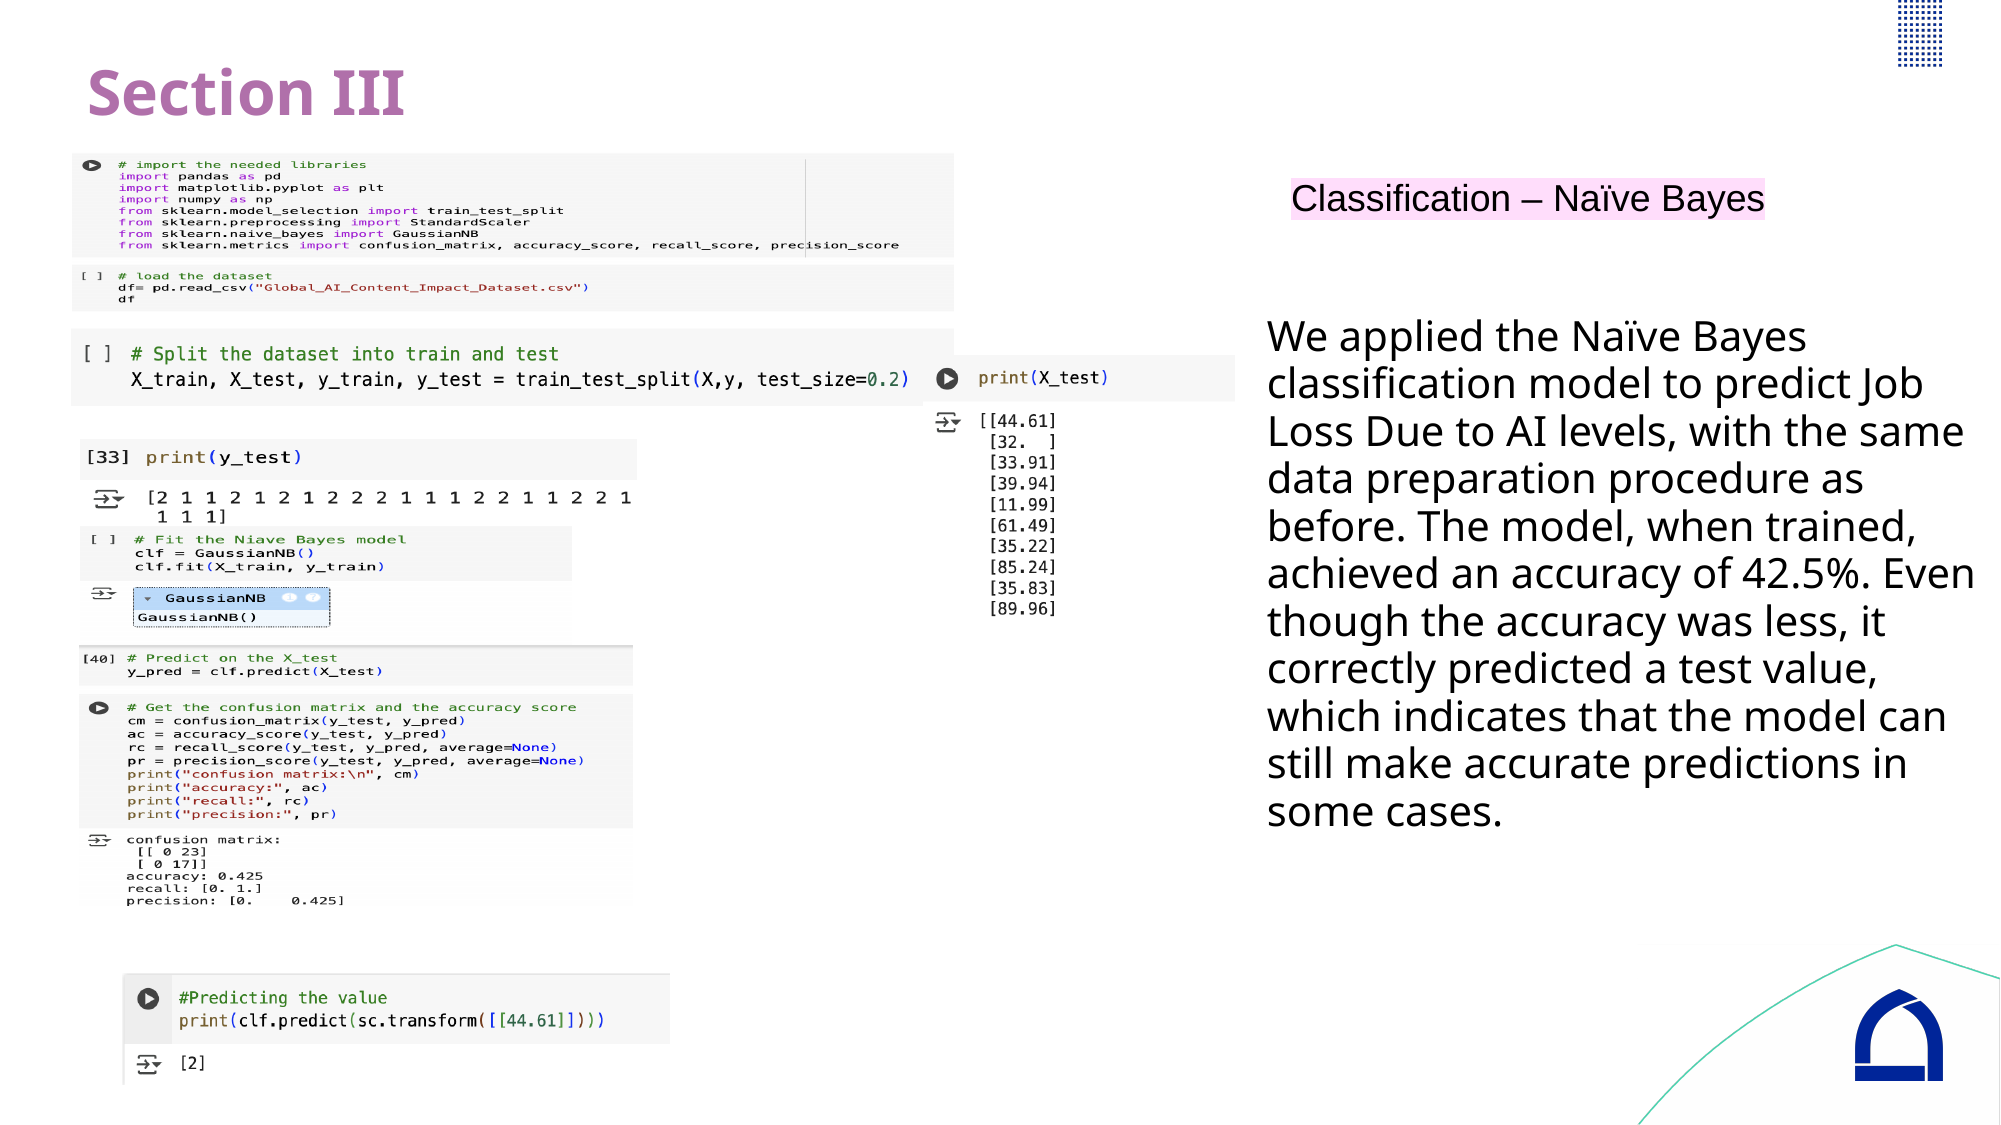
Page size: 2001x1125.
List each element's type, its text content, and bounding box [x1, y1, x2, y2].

picture [1899, 0, 1942, 67]
picture [72, 152, 954, 313]
picture [67, 327, 1235, 621]
text_box Classification – Naïve Bayes [1276, 166, 1843, 227]
title Section III [72, 54, 1676, 153]
picture [1637, 1071, 2000, 1125]
text_box We applied the Naïve Bayes classification model to predict Job Loss Due to AI levels, with the same data preparation procedure as before. The model, when trained, achieved an accuracy of 42.5%. Even though the accuracy was less, it correctly predicted a test value, which indicates that the model can still make accurate predictions in some cases. [1251, 305, 2000, 1071]
picture [79, 439, 637, 906]
picture [122, 973, 670, 1085]
